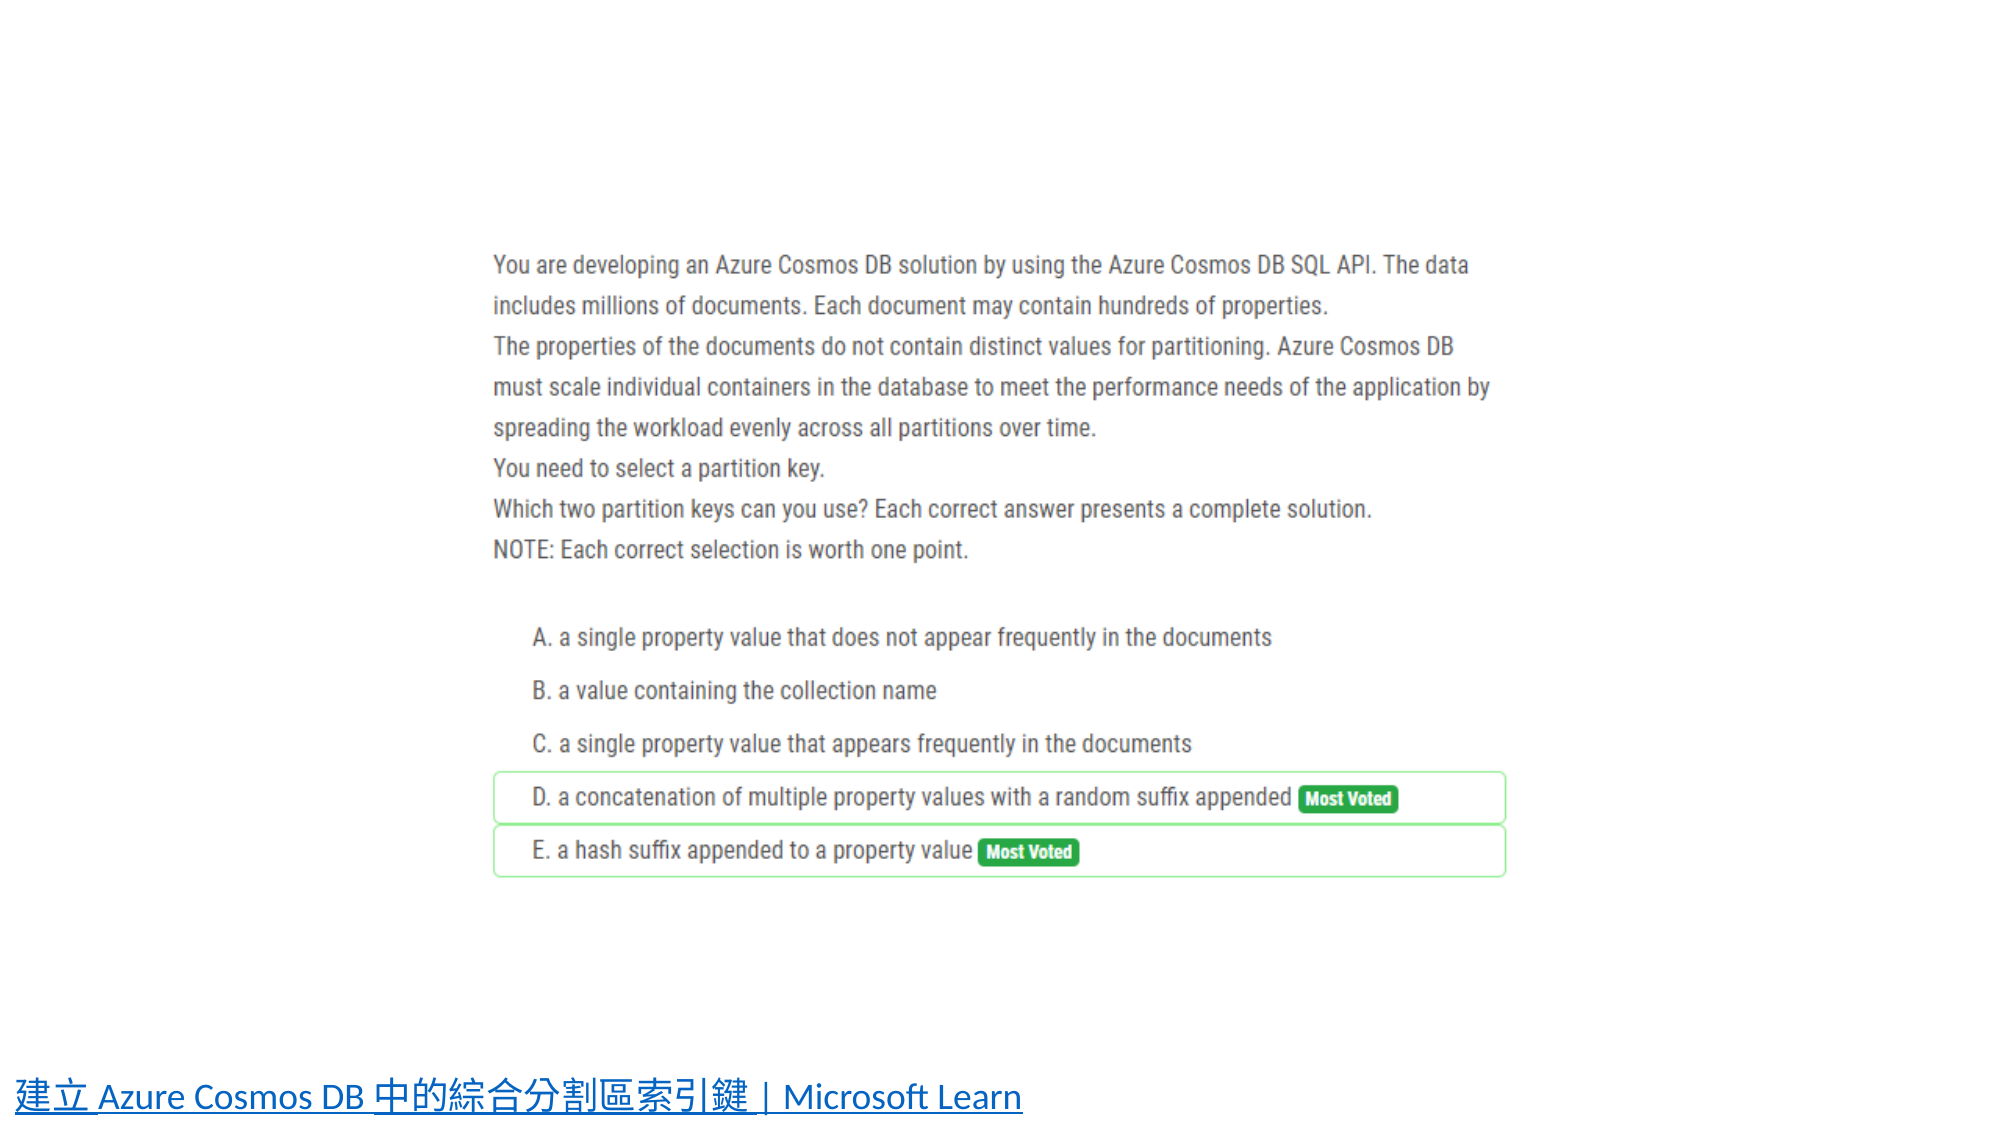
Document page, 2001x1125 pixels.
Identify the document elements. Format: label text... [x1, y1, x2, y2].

text_box 建立 Azure Cosmos DB 中的綜合分割區索引鍵 | Microsoft Learn [0, 1064, 1161, 1125]
picture [484, 241, 1516, 884]
